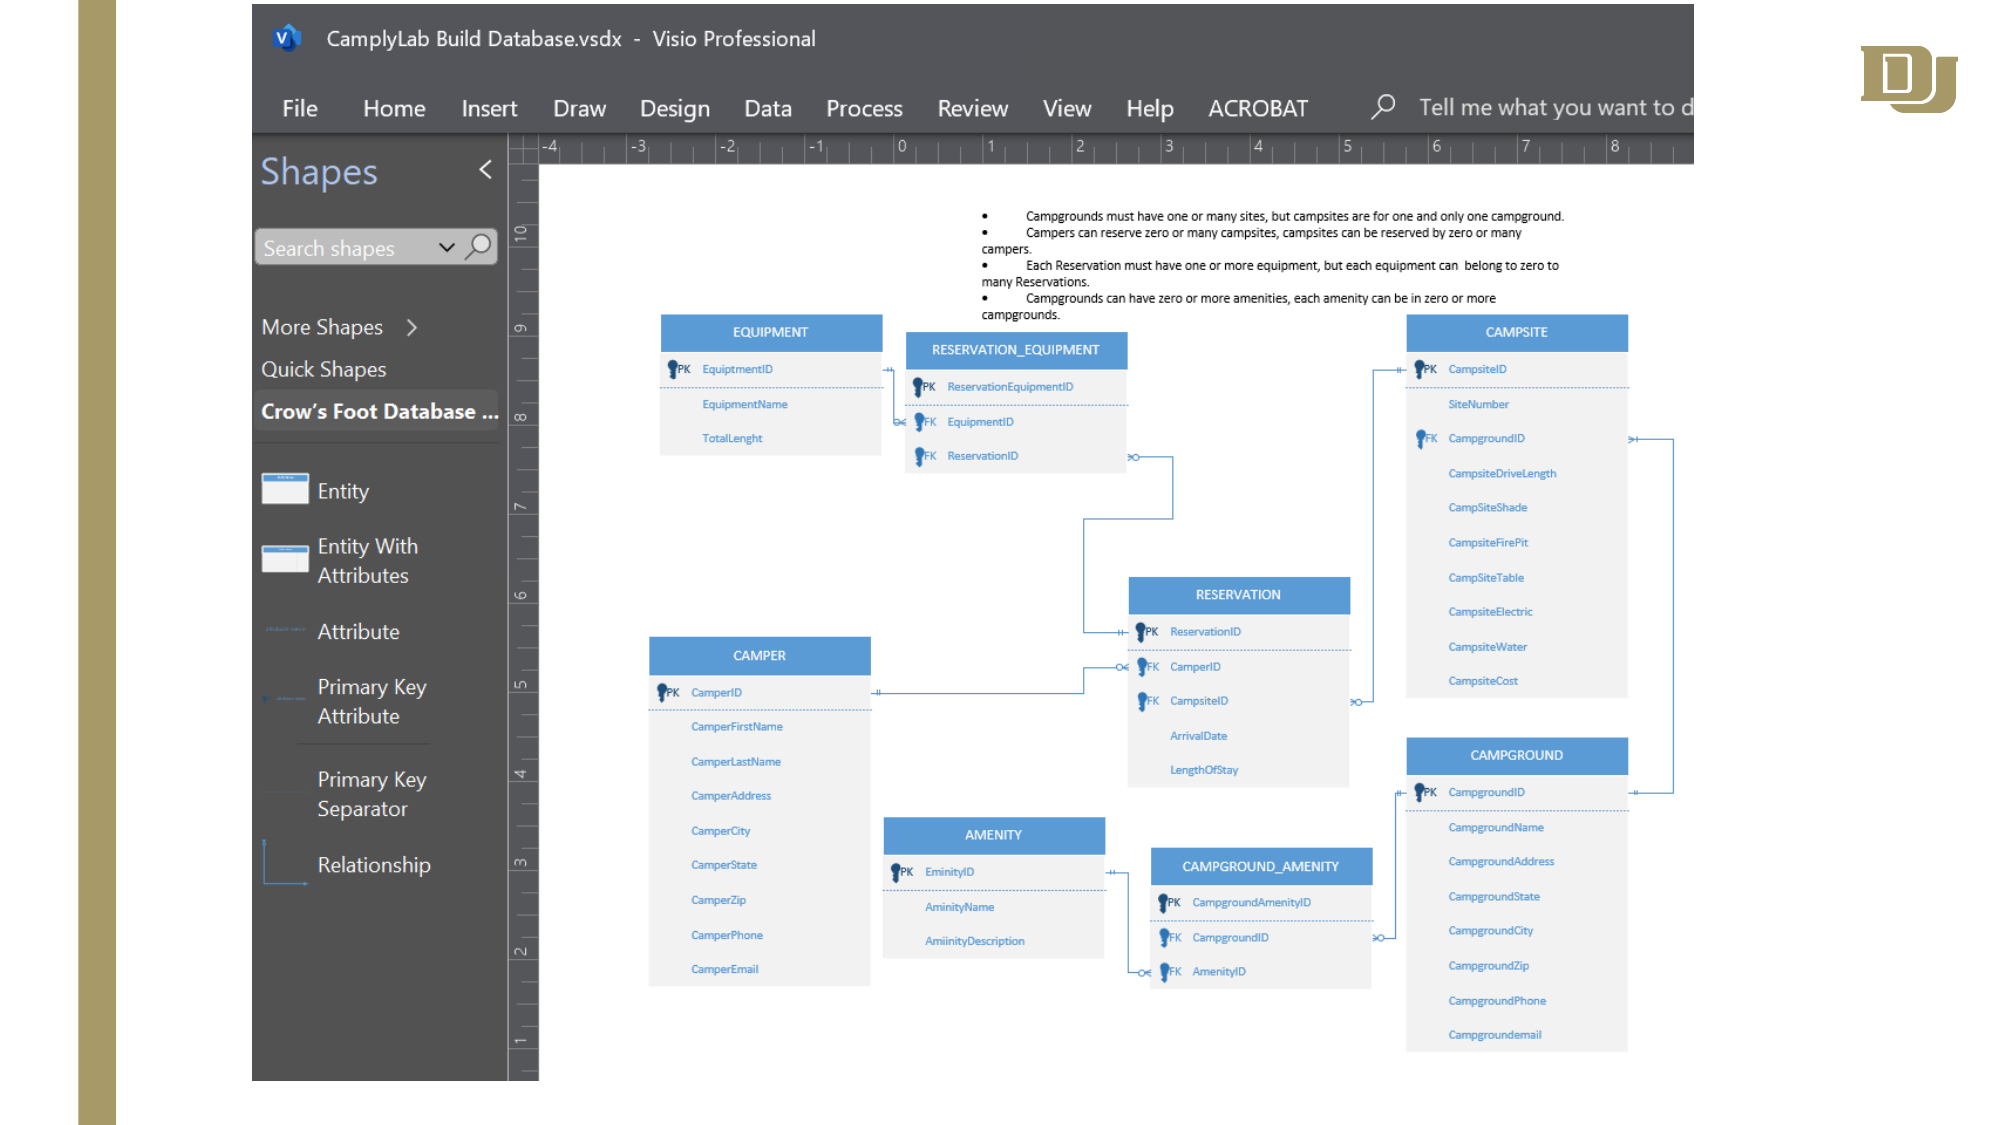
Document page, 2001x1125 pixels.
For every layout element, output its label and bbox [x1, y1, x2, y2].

picture [1861, 46, 1958, 113]
picture [252, 4, 1694, 1081]
